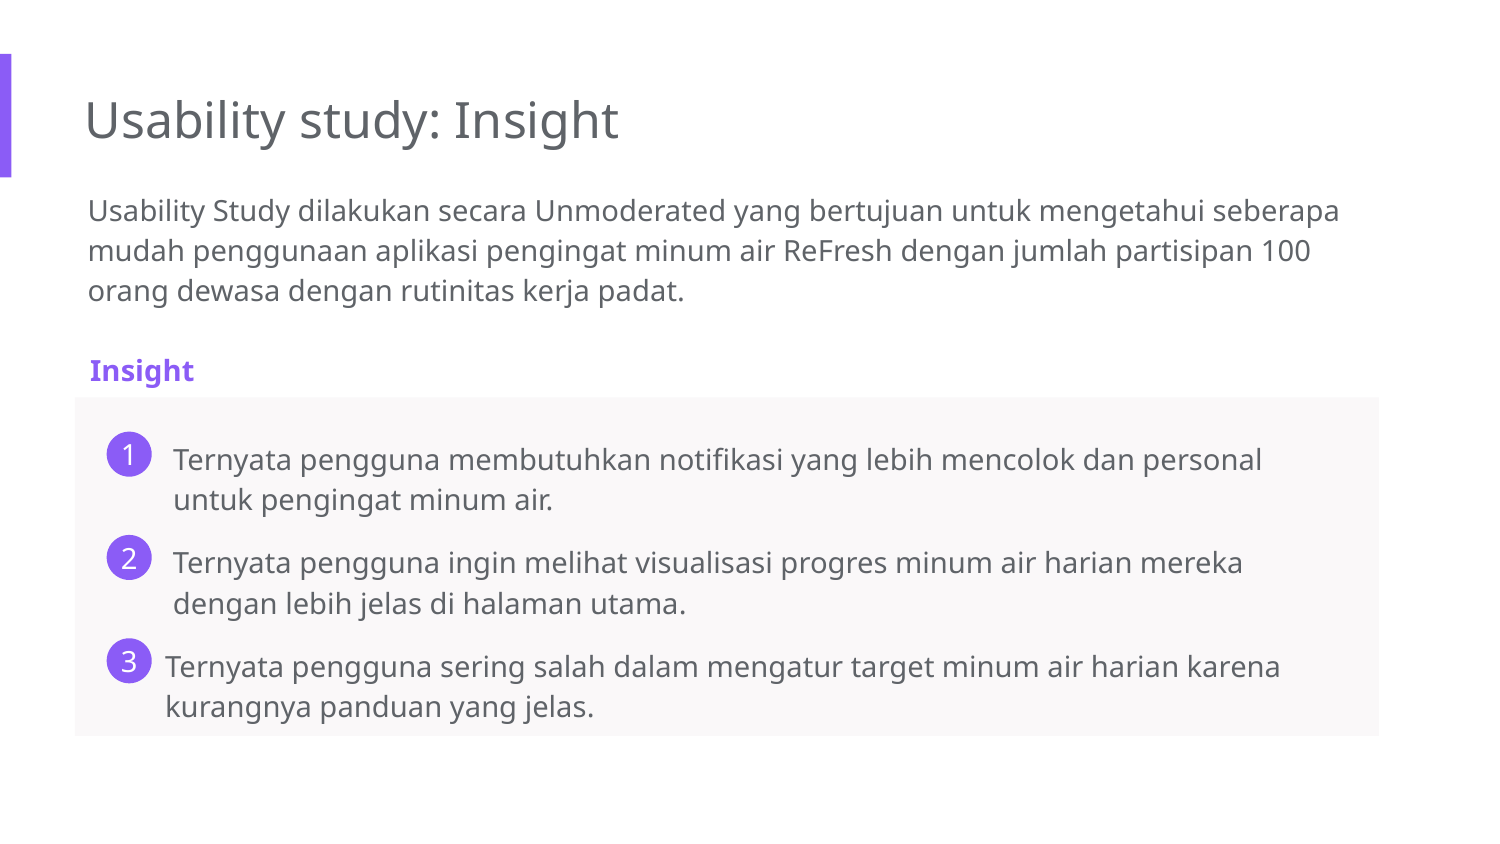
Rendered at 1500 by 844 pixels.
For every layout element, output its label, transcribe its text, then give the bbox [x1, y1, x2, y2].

text_box Ternyata pengguna membutuhkan notifikasi yang lebih mencolok dan personal untuk pengingat minum air. [158, 421, 1345, 524]
text_box Ternyata pengguna sering salah dalam mengatur target minum air harian karena kurangnya panduan yang jelas. [150, 627, 1345, 739]
text_box [74, 397, 1379, 736]
text_box Usability Study dilakukan secara Unmoderated yang bertujuan untuk mengetahui seberapa mudah penggunaan aplikasi pengingat minum air ReFresh dengan jumlah partisipan 100 orang dewasa dengan rutinitas kerja padat. [87, 172, 1379, 323]
text_box Usability study: Insight [84, 73, 1095, 164]
text_box Insight [74, 331, 623, 397]
text_box 1 [106, 431, 152, 477]
text_box 2 [106, 534, 152, 580]
text_box Ternyata pengguna ingin melihat visualisasi progres minum air harian mereka dengan lebih jelas di halaman utama. [157, 524, 1365, 635]
text_box 3 [106, 638, 152, 684]
